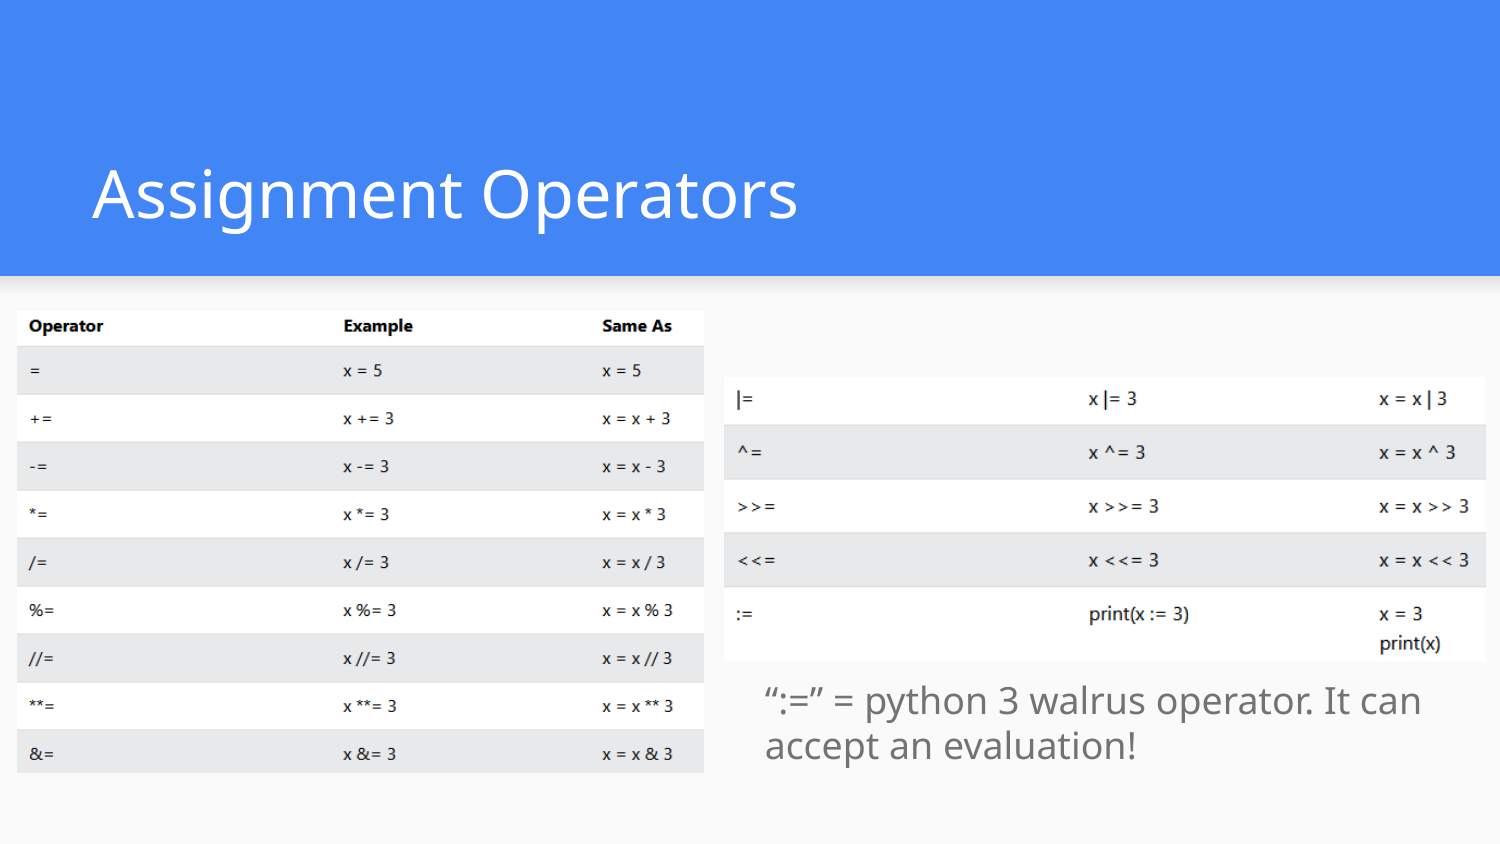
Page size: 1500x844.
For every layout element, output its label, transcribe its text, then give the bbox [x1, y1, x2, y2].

picture [723, 377, 1486, 662]
text_box “:=” = python 3 walrus operator. It can accept an evaluation! [749, 669, 1465, 826]
picture [16, 310, 705, 773]
title Assignment Operators [77, 121, 1427, 248]
